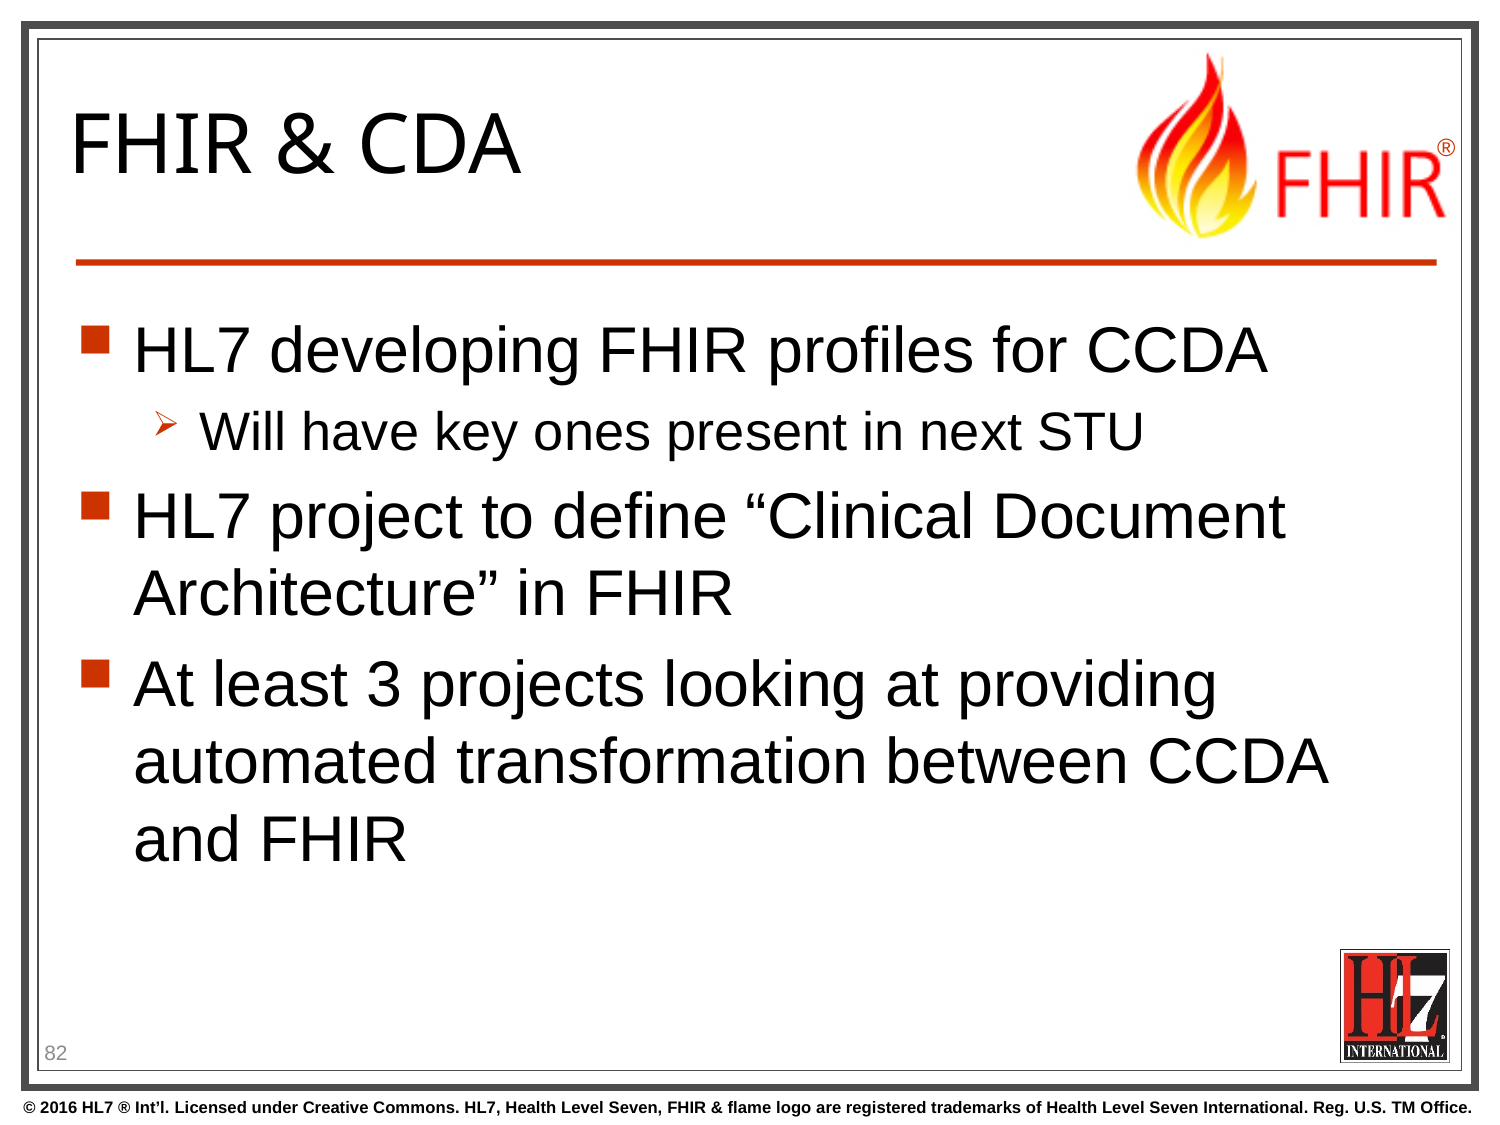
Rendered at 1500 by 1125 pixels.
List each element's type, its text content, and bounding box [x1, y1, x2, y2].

picture [1124, 42, 1458, 249]
picture [1340, 949, 1450, 1063]
list HL7 developing FHIR profiles for CCDA Will have key ones present in next STU HL7 project to define “Clinical Document Architecture” in FHIR At least 3 projects looking at providing automated transformation between CCDA and FHIR [62, 299, 1438, 1059]
slide_number 82 [29, 1034, 148, 1071]
title FHIR & CDA [53, 54, 1128, 244]
